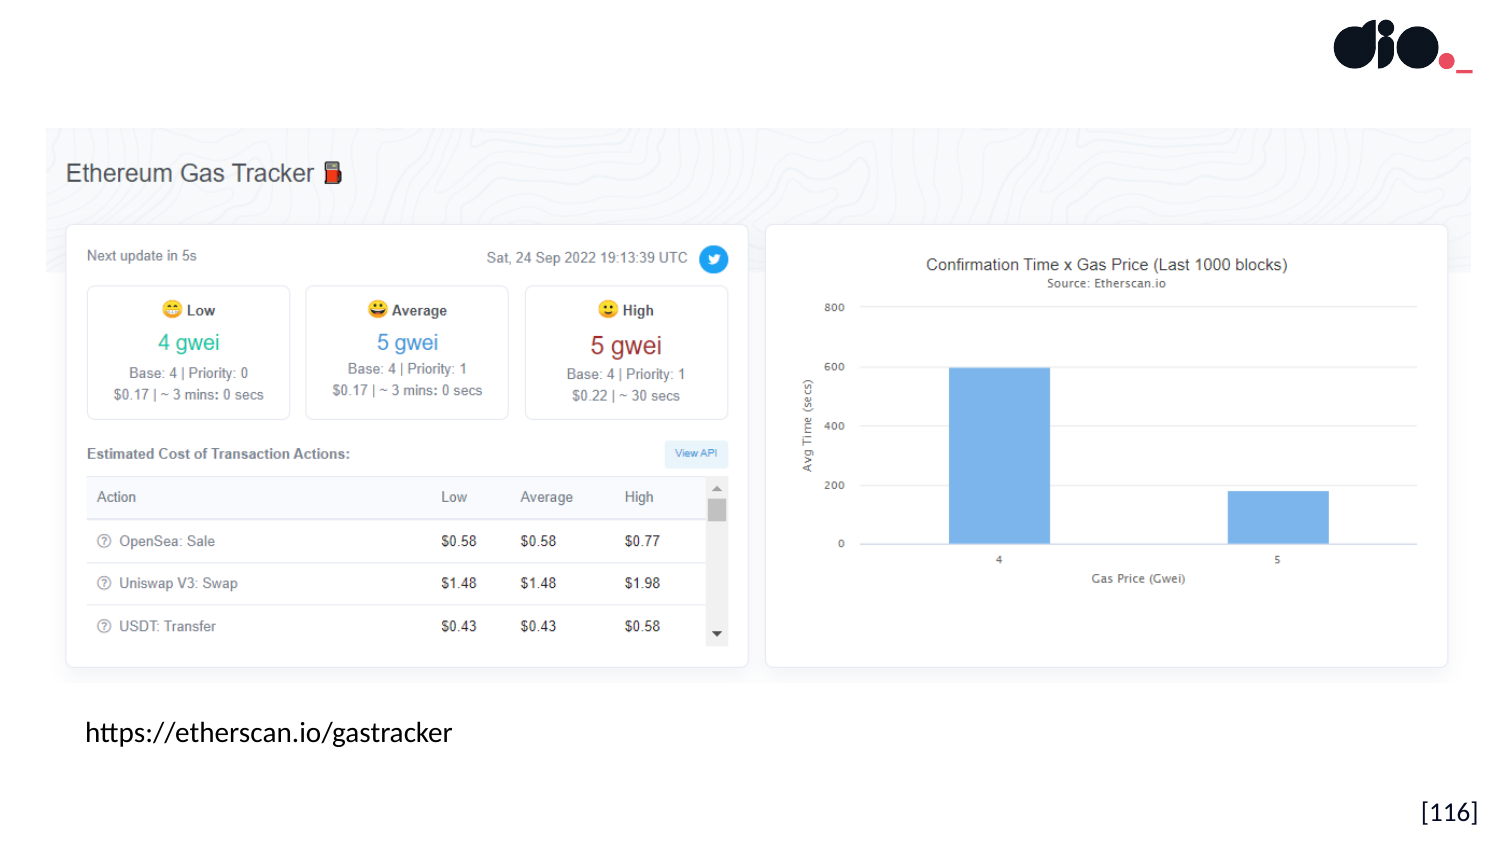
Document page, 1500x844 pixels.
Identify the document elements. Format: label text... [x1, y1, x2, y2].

slide_number [116] [1403, 779, 1494, 844]
picture [46, 128, 1471, 683]
text_box https://etherscan.io/gastracker [70, 705, 469, 756]
picture [1333, 19, 1473, 74]
